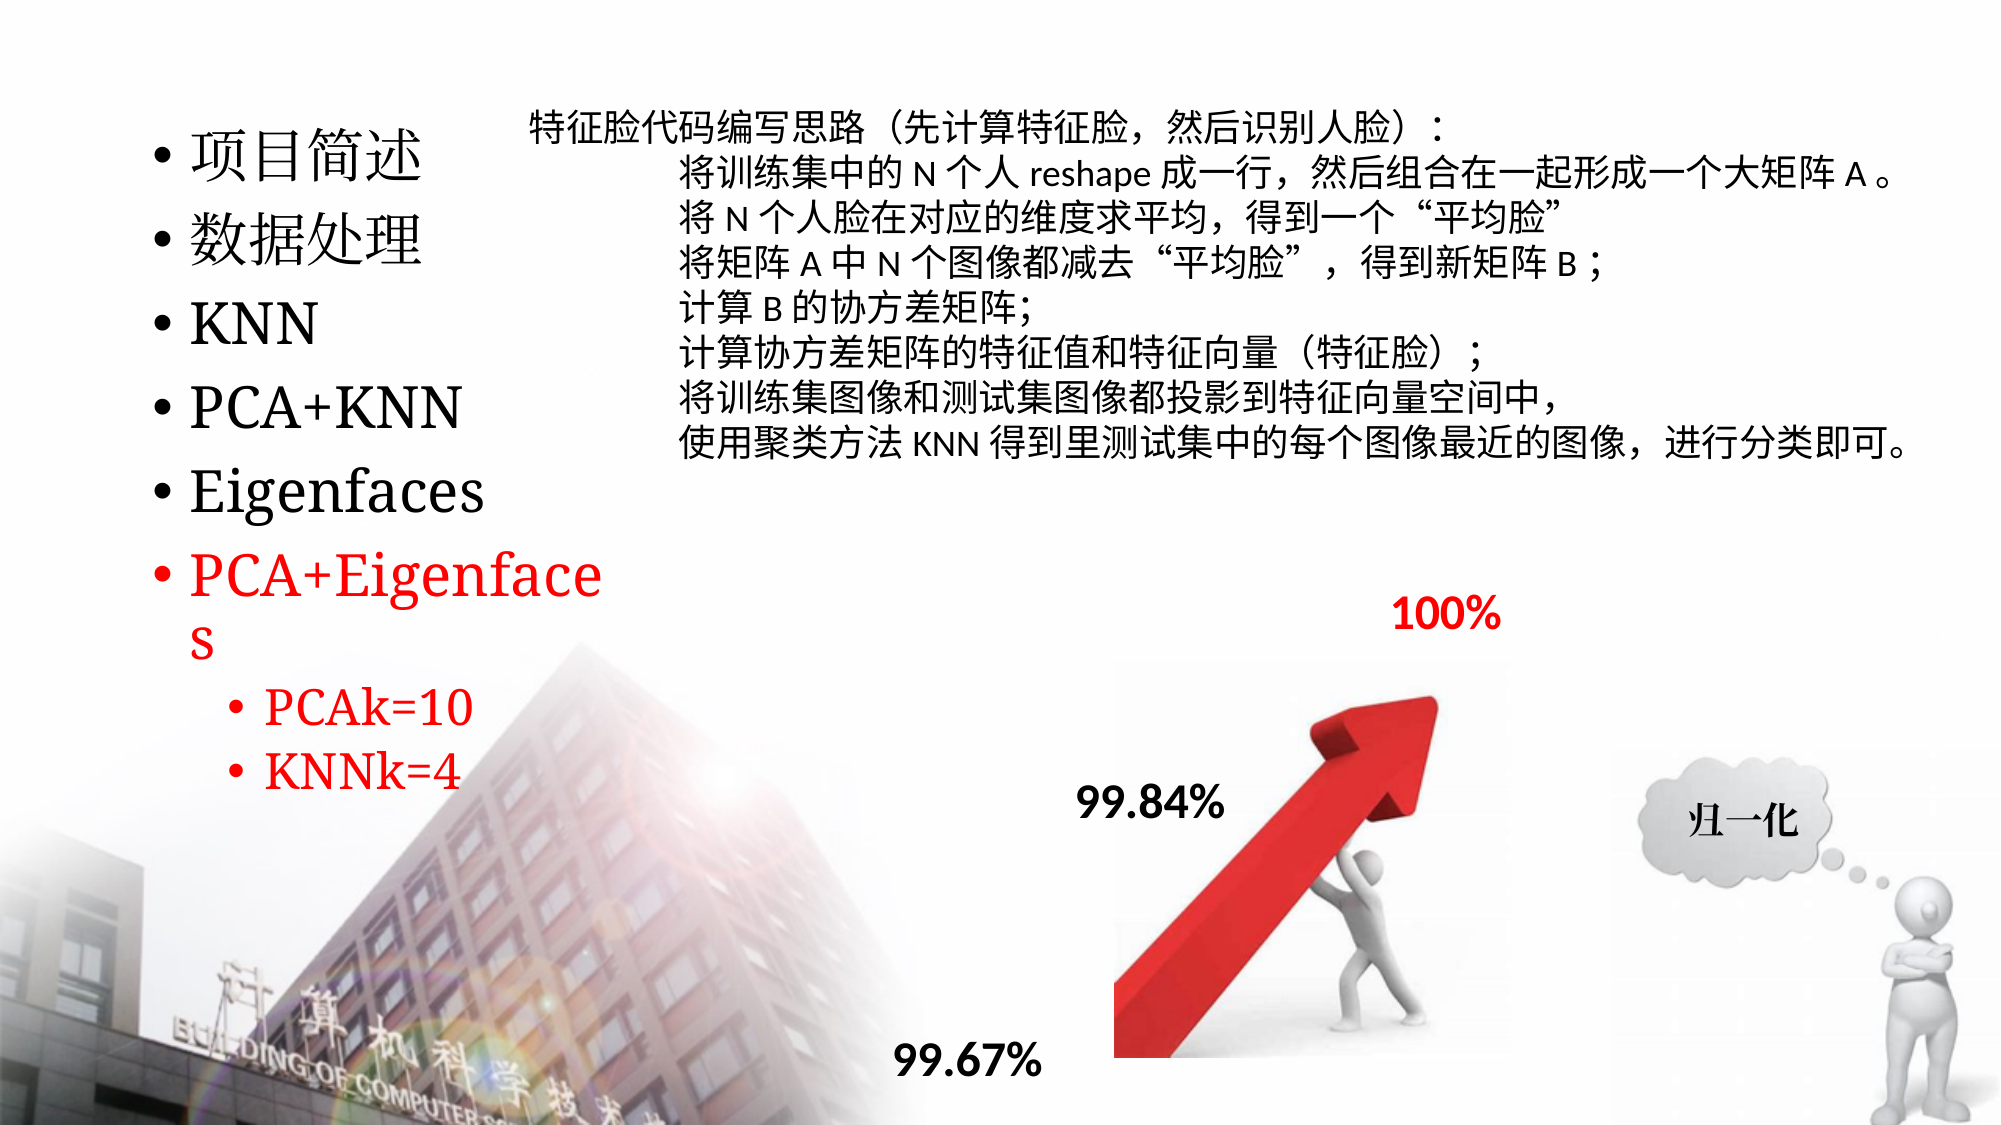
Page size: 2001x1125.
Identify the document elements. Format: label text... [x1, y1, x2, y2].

text_box 99.67% [877, 1019, 1058, 1095]
text_box 99.84% [1059, 760, 1114, 836]
picture [0, 0, 2001, 1125]
text_box 100% [1374, 571, 1517, 647]
list 项目简述 数据处理 KNN PCA+KNN Eigenfaces PCA+Eigenfaces PCAk=10 KNNk=4 [137, 119, 629, 972]
text_box 特征脸代码编写思路（先计算特征脸，然后识别人脸）： 将训练集中的N个人reshape成一行，然后组合在一起形成一个大矩阵A。 将N个人脸在对应的维度求平均，得到一个“平均脸” 将矩阵A中N个图像都减去“平均脸”，得到新矩阵B； 计算B的协方差矩阵； 计算协方差矩阵的特征值和特征向量（特征脸）； 将训练集图像和测试集图像都投影到特征向量空间中， 使用聚类方法KNN得到里测试集中的每个图像最近的图像，进行分类即可。 [513, 96, 1942, 517]
